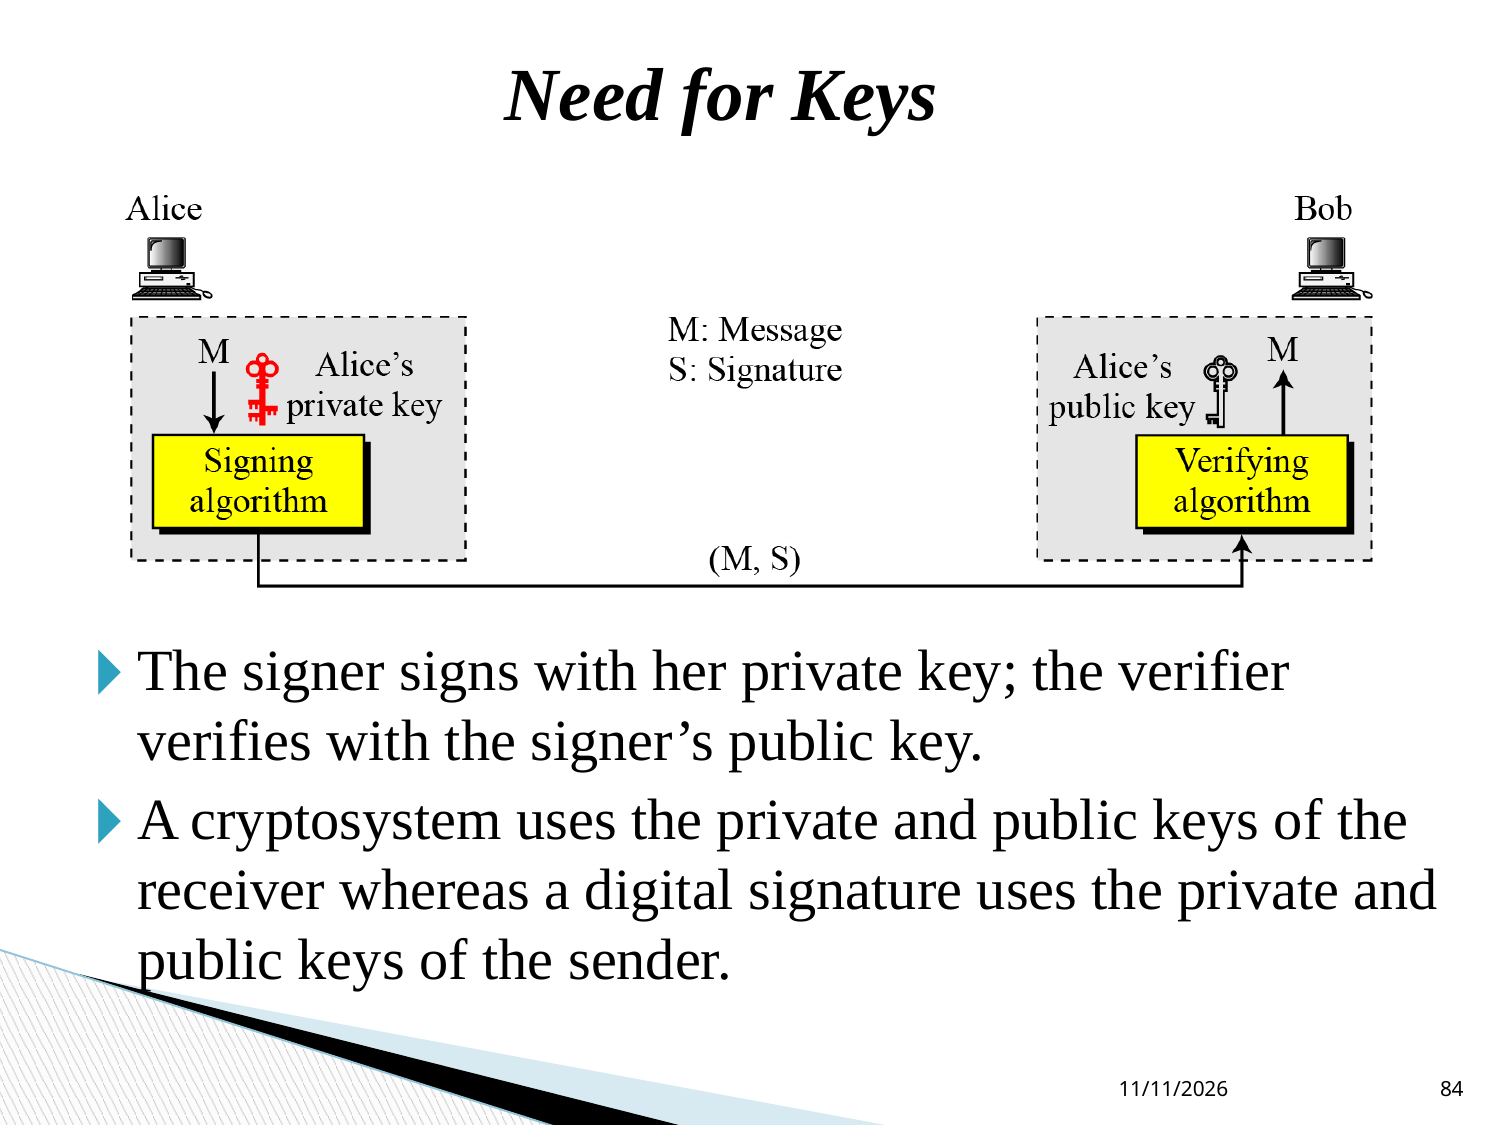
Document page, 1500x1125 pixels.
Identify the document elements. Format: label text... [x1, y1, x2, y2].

slide_number 84 [1418, 1051, 1479, 1112]
picture [124, 190, 1373, 588]
text_box Need for Keys [487, 37, 956, 143]
list The signer signs with her private key; the verifier verifies with the signer’s public key. A cryptosystem uses the private and public keys of the receiver whereas a digital signature uses the private and public keys of the sender. [62, 624, 1475, 1025]
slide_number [1103, 1051, 1418, 1112]
